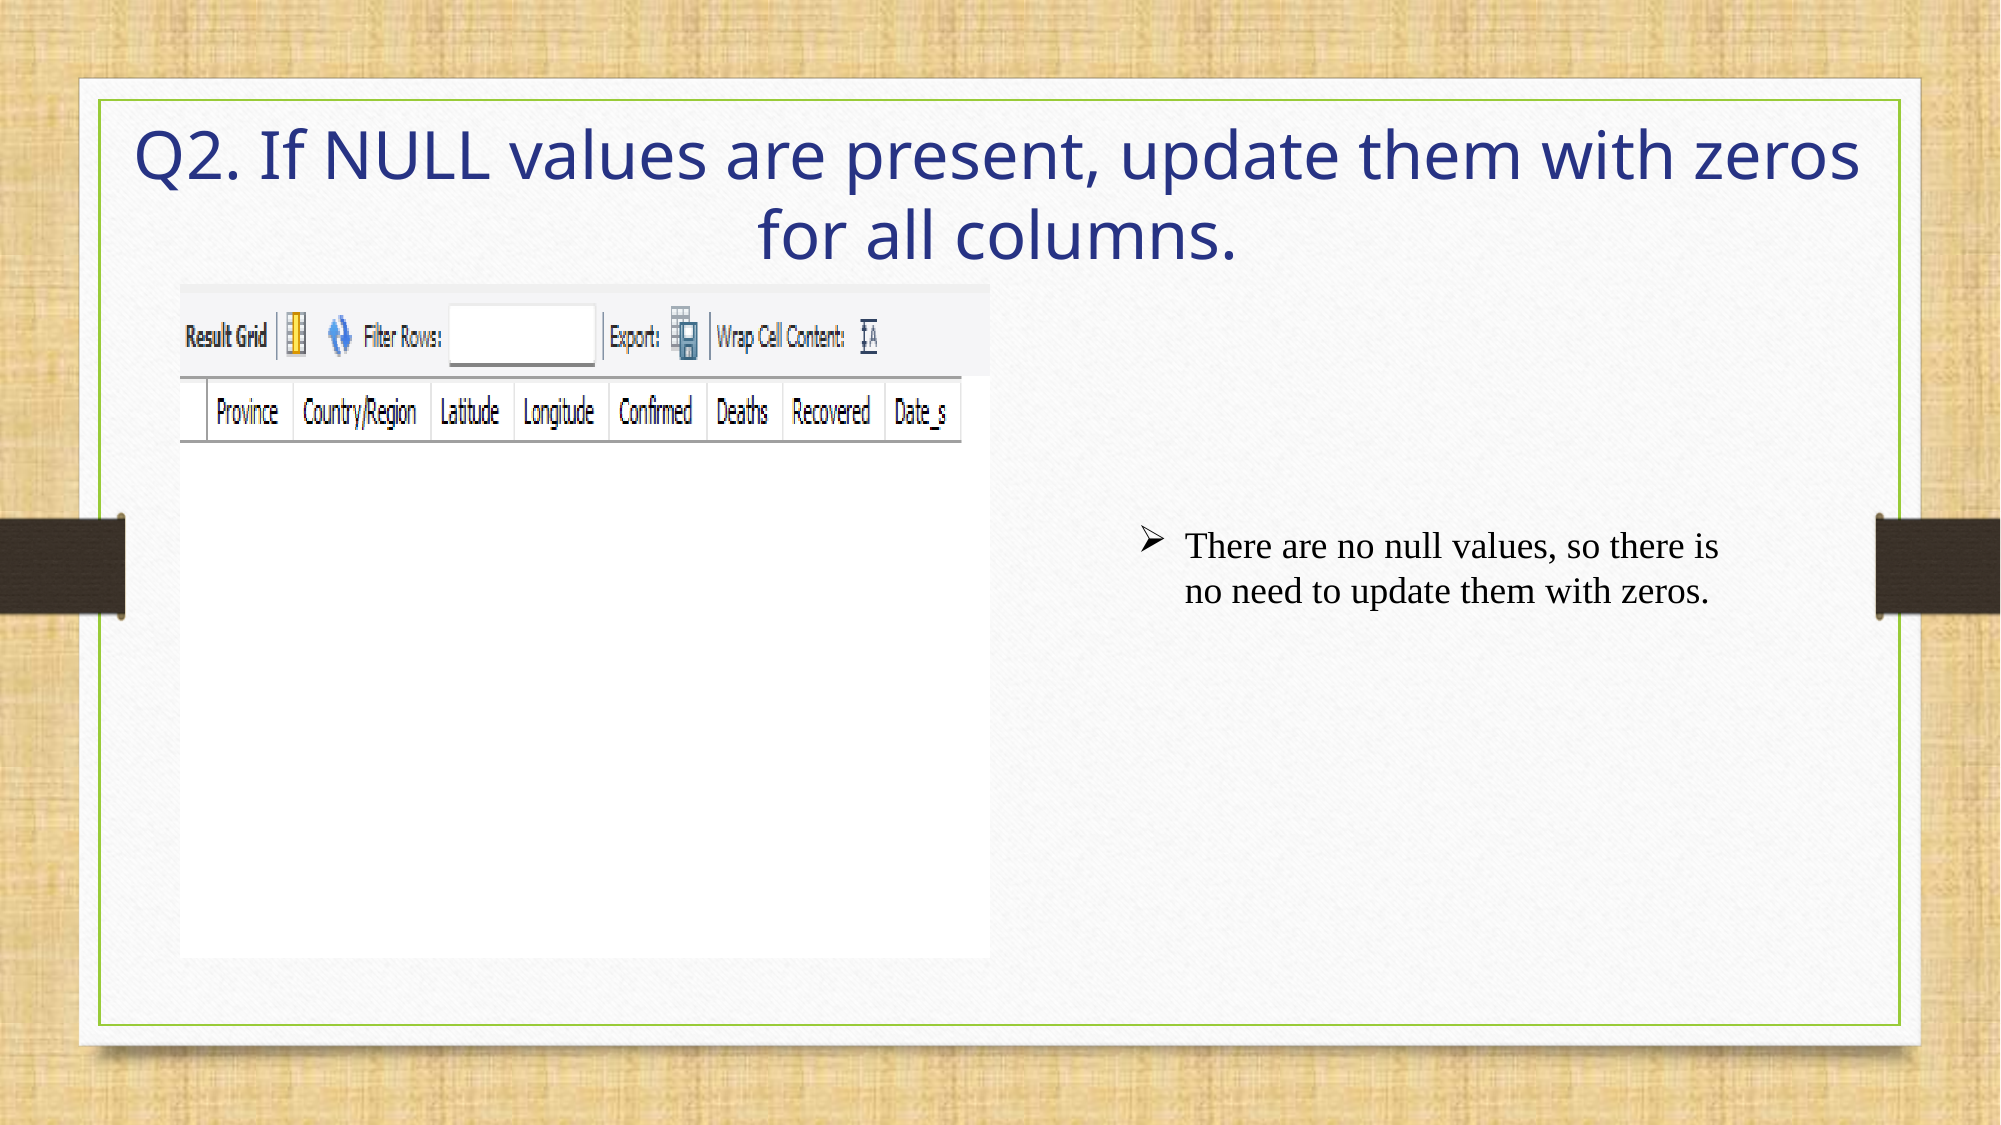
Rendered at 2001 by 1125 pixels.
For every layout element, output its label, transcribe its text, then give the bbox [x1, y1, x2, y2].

picture [0, 0, 2001, 1125]
text_box Q2. If NULL values are present, update them with zeros for all columns. [102, 112, 1895, 273]
text_box There are no null values, so there is no need to update them with zeros. [1123, 513, 1763, 619]
